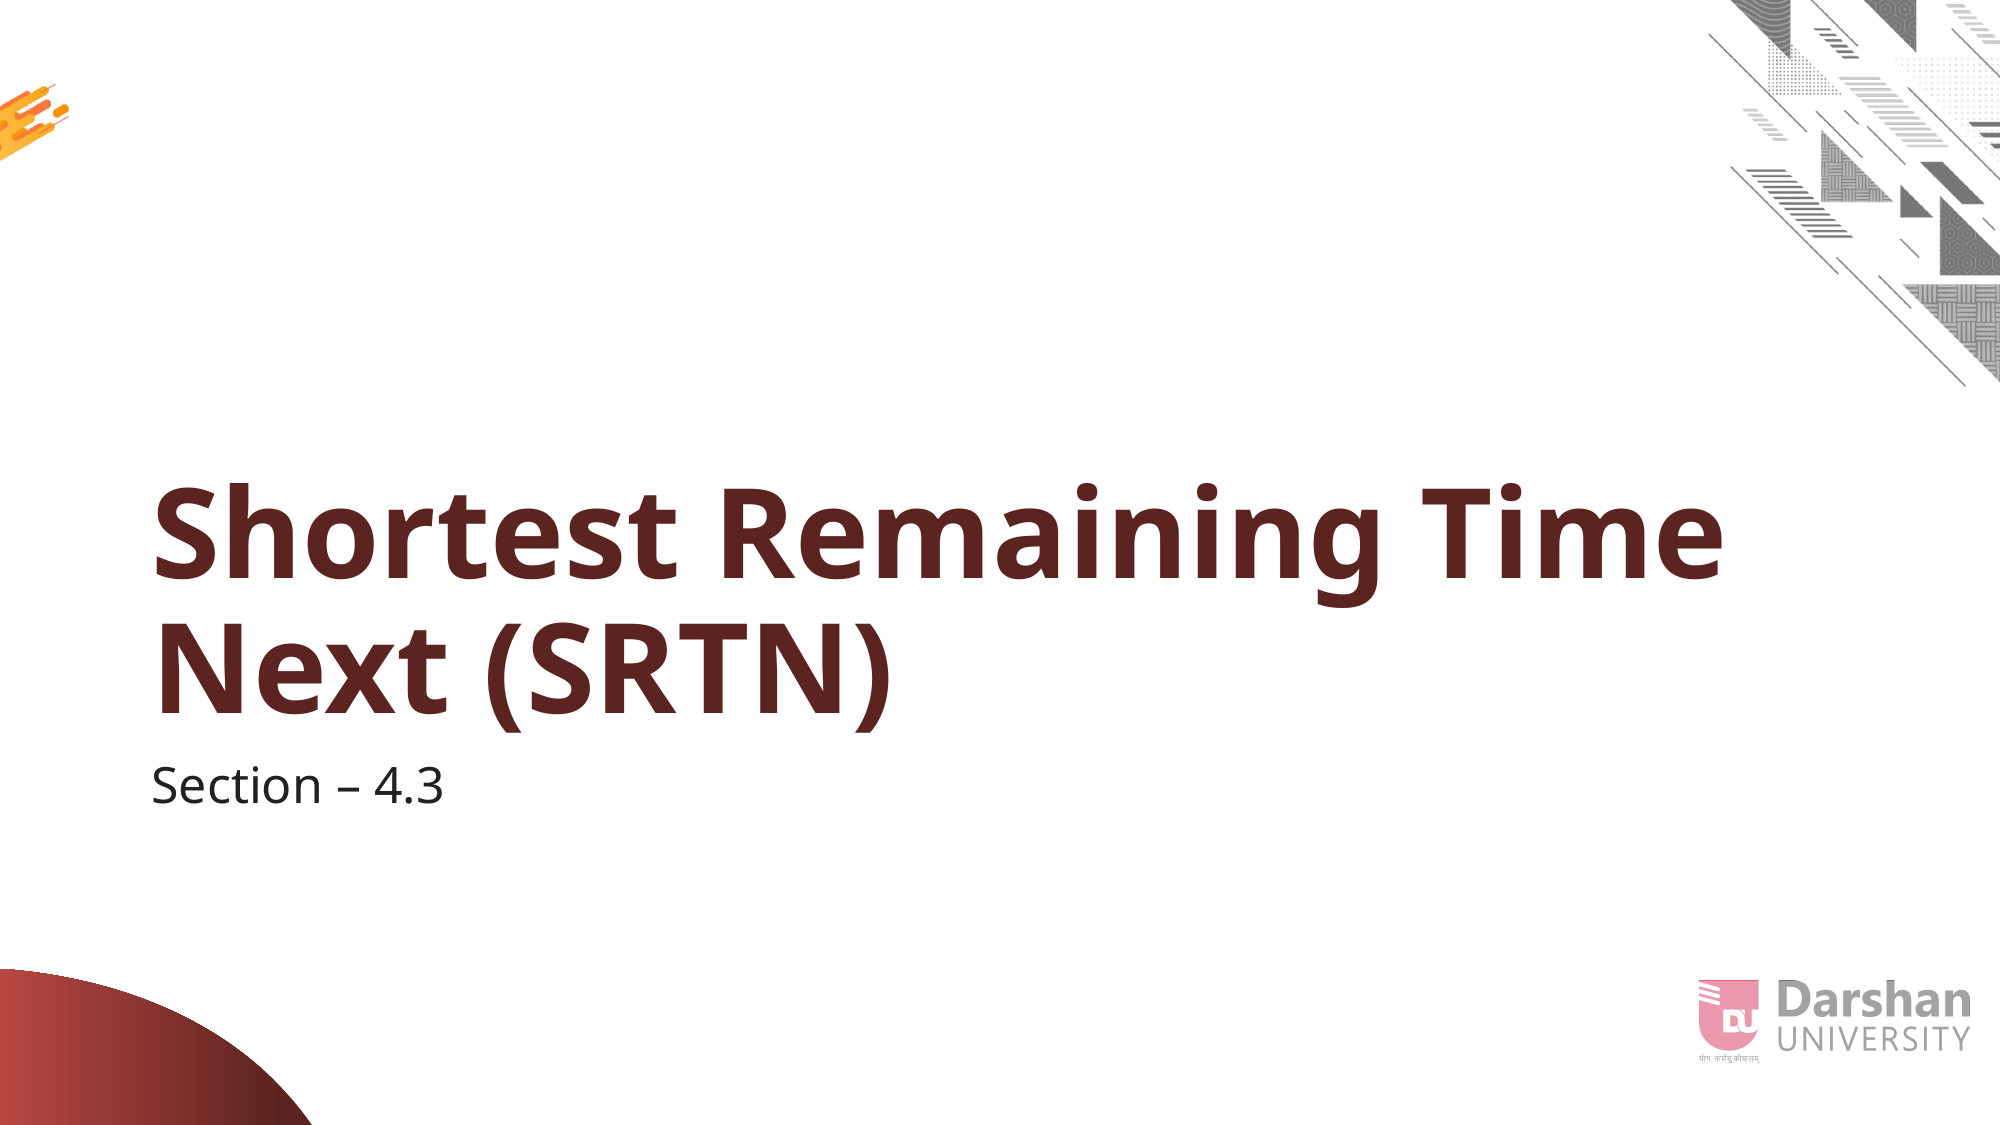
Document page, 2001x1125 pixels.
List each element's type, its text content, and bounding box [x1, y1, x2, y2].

picture [0, 65, 90, 193]
title Shortest Remaining Time Next (SRTN) [136, 280, 1862, 749]
list Section – 4.3 [136, 752, 1862, 999]
table_header 16 [1699, 980, 1970, 1063]
